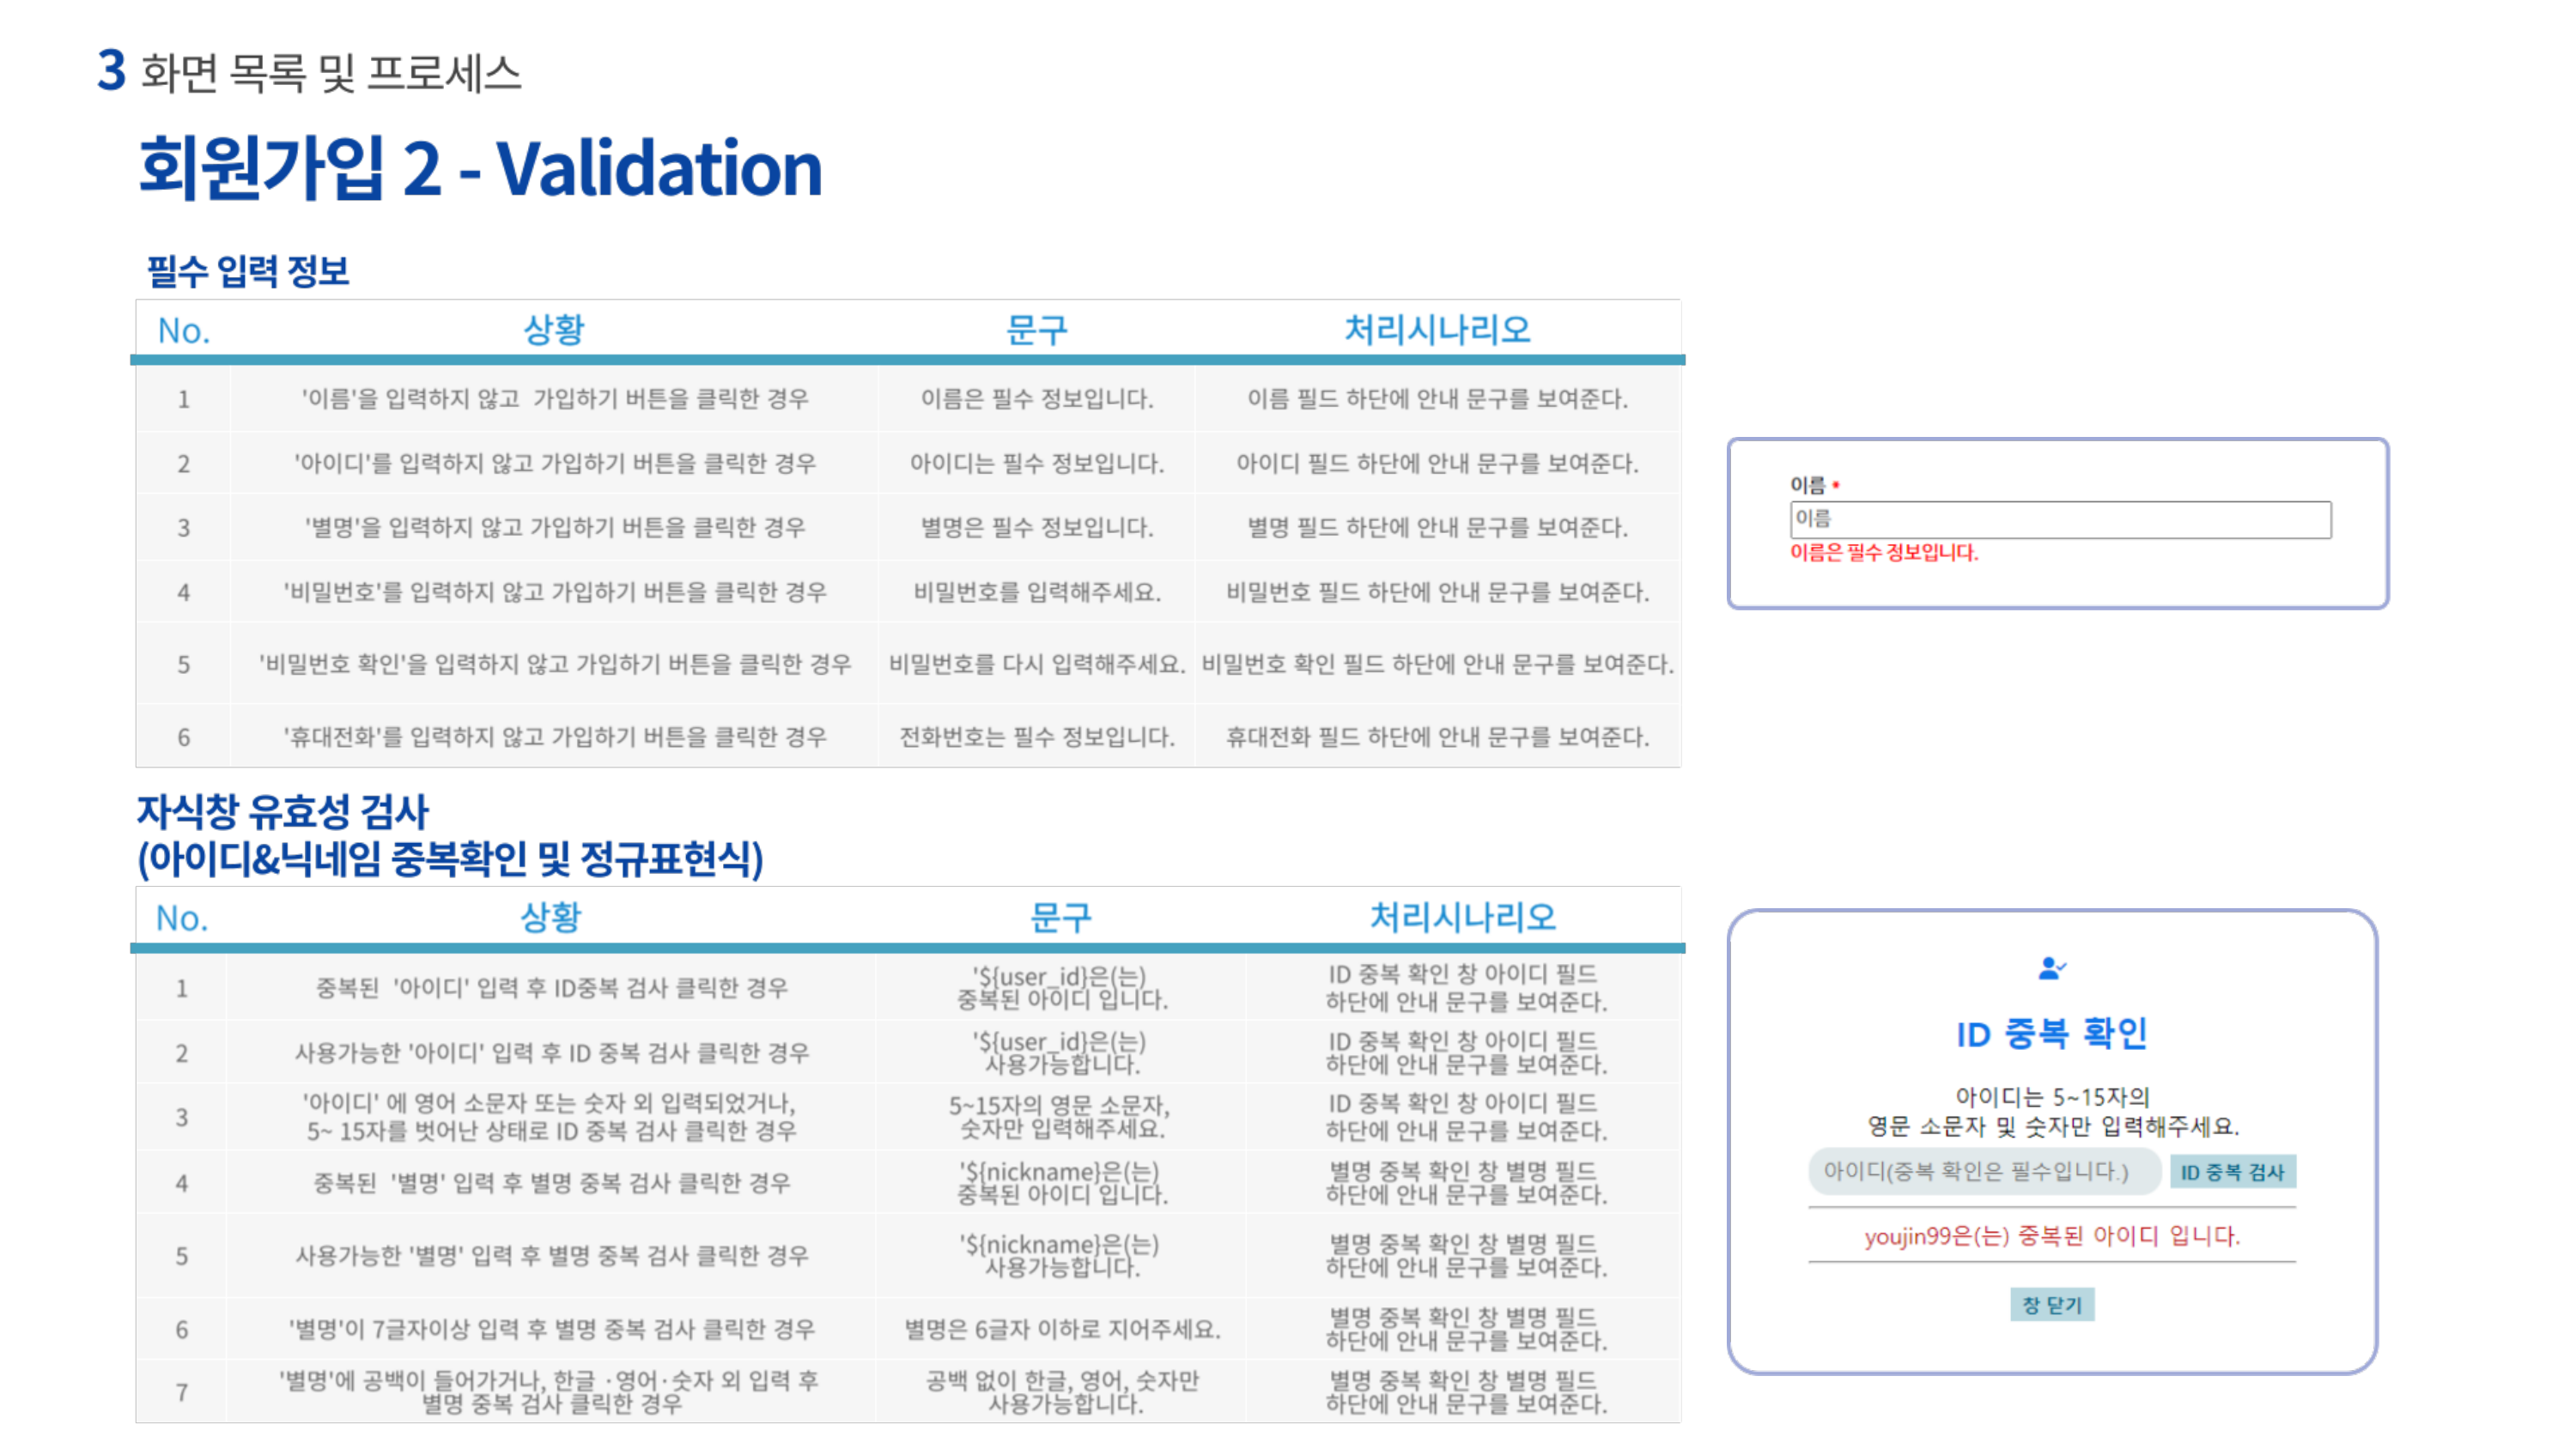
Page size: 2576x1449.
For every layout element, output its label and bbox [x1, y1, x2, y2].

text_box [137, 246, 1681, 616]
text_box [1727, 908, 2379, 1376]
picture [0, 22, 2453, 1449]
text_box [1727, 437, 2391, 610]
